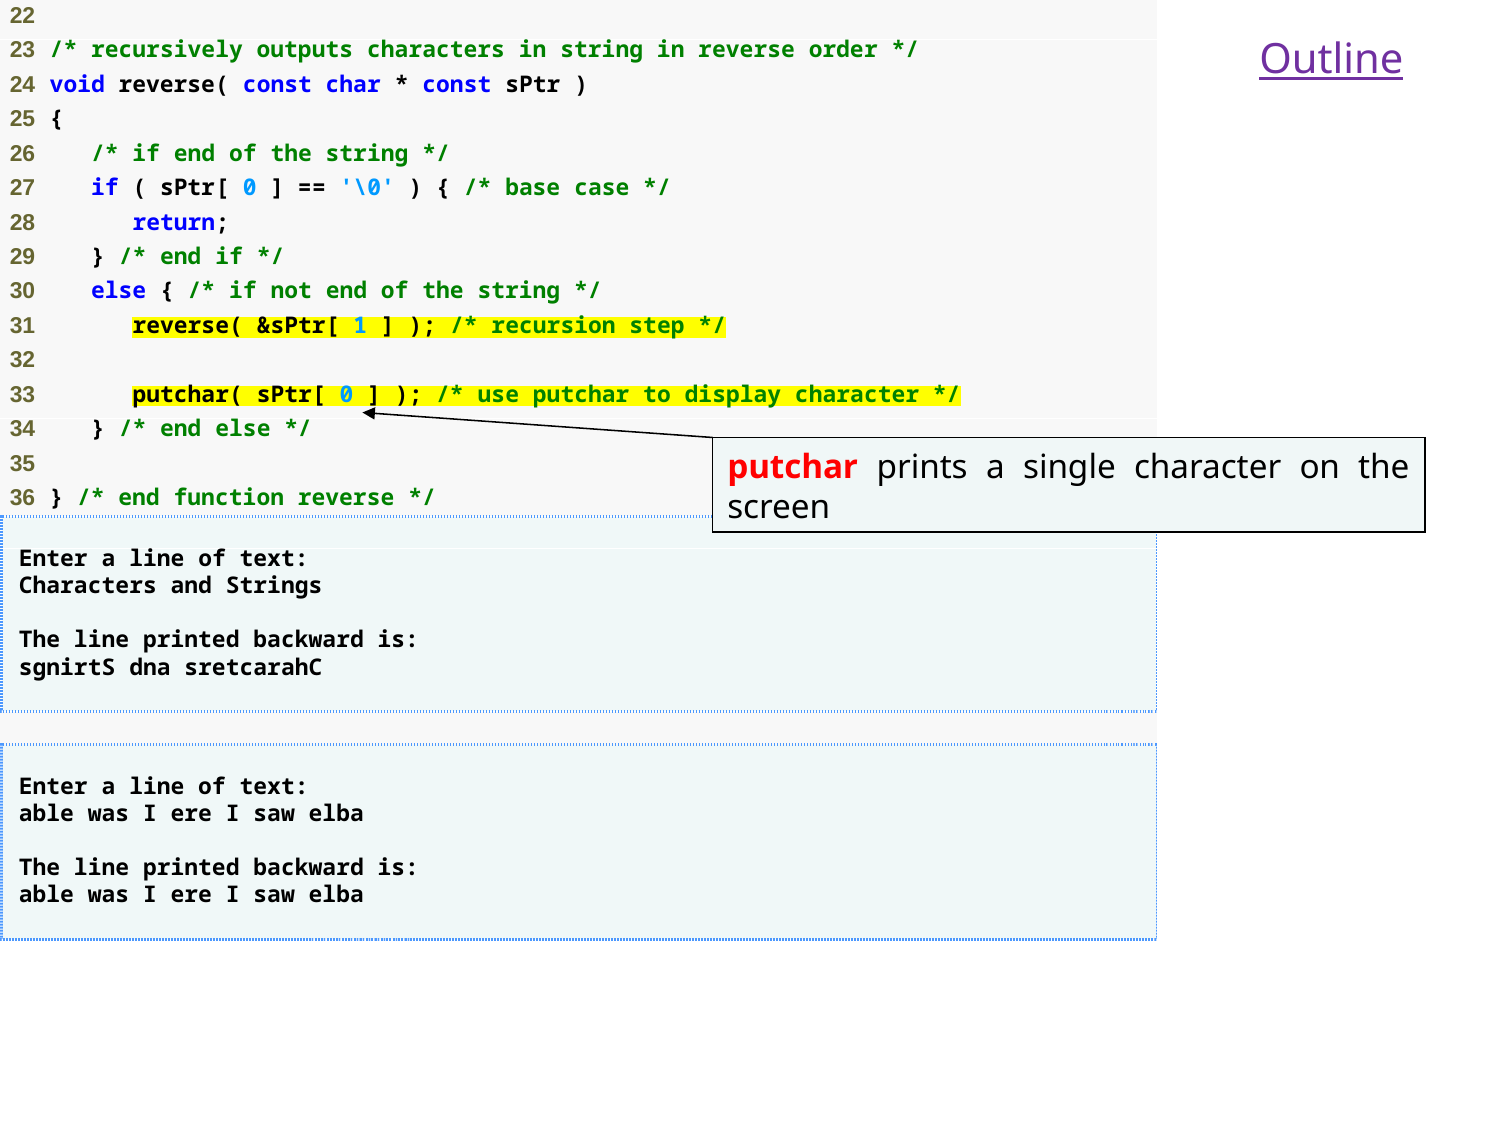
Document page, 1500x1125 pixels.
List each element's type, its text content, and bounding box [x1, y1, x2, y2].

text_box Outline [1162, 24, 1500, 90]
text_box putchar prints a single character on the screen [1162, 437, 1425, 532]
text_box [0, 0, 1158, 971]
